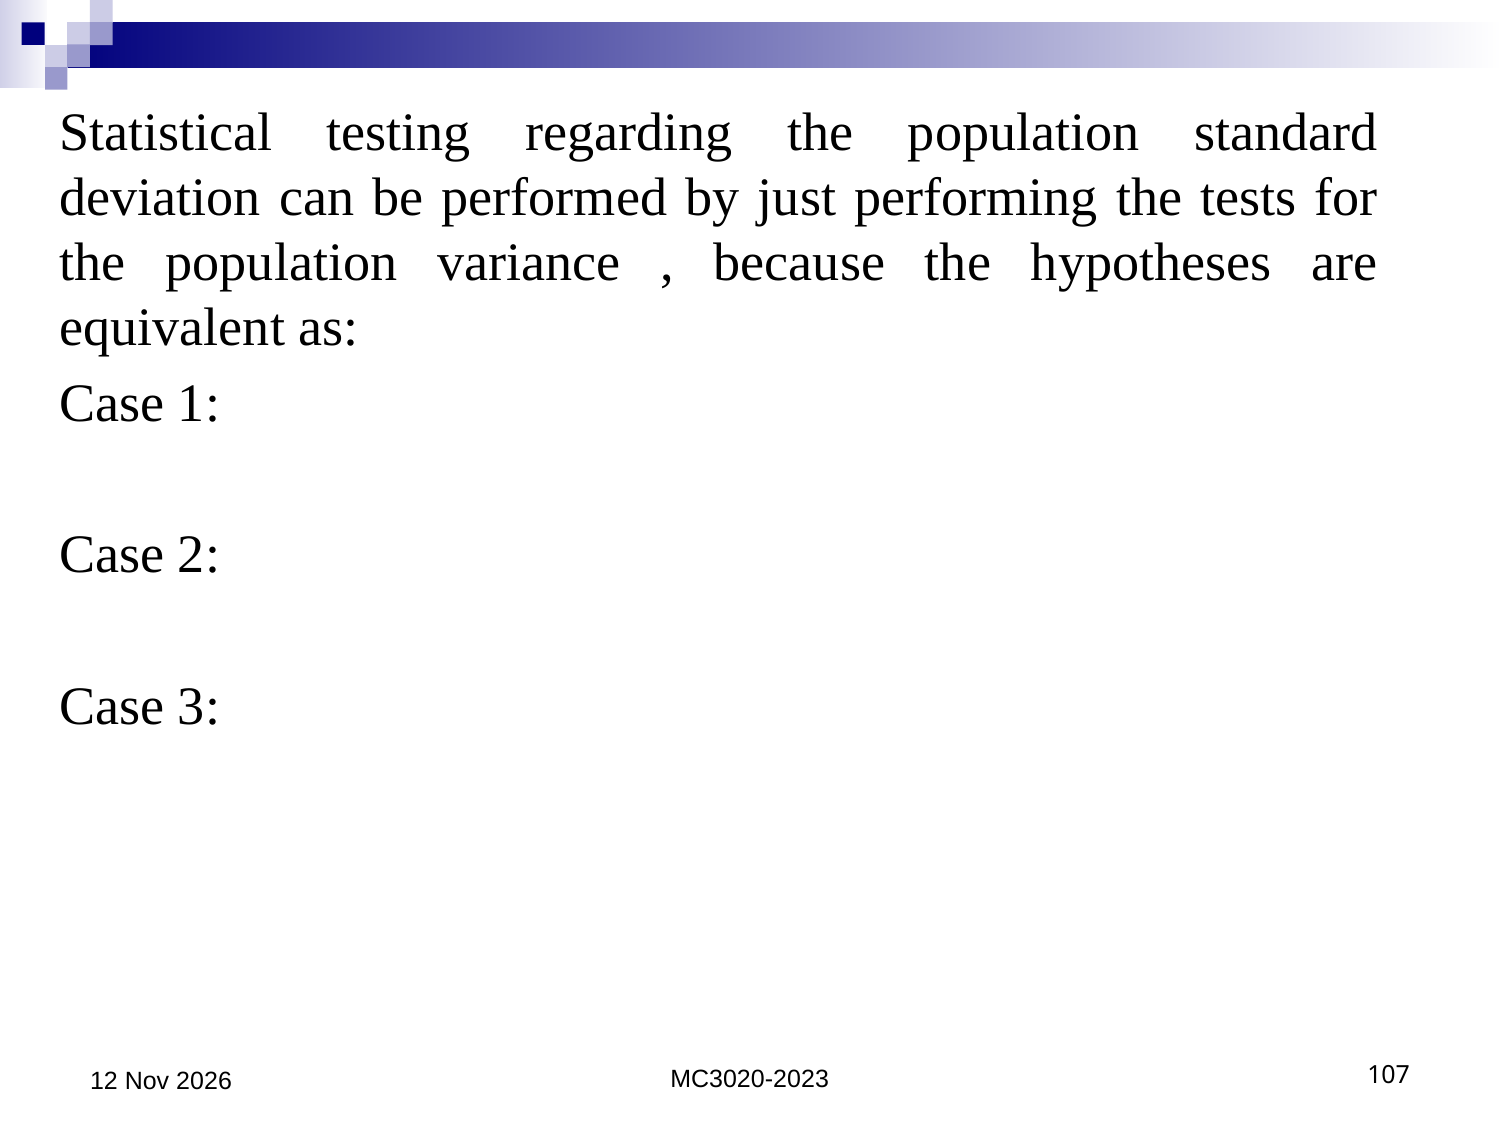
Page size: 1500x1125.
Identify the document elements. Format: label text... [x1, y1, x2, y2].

footer MC3020-2023 [512, 1025, 988, 1100]
slide_number 107 [1074, 1025, 1425, 1100]
slide_number 26-May-23 [75, 1024, 425, 1103]
